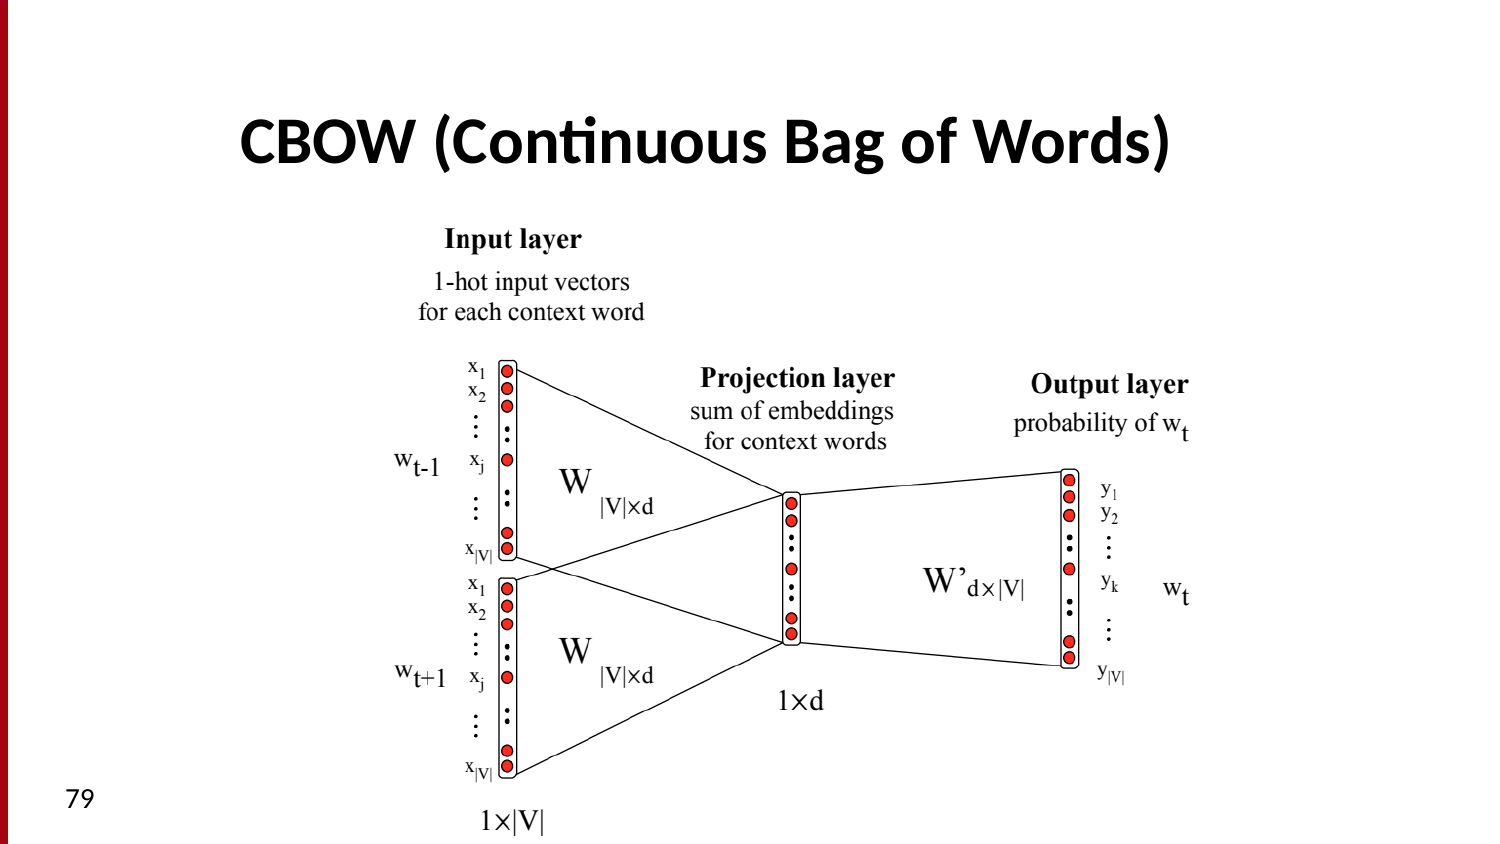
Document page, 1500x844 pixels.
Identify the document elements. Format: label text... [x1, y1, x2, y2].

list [387, 215, 1193, 844]
slide_number 79 [49, 771, 376, 829]
title CBOW (Continuous Bag of Words) [225, 62, 1450, 185]
